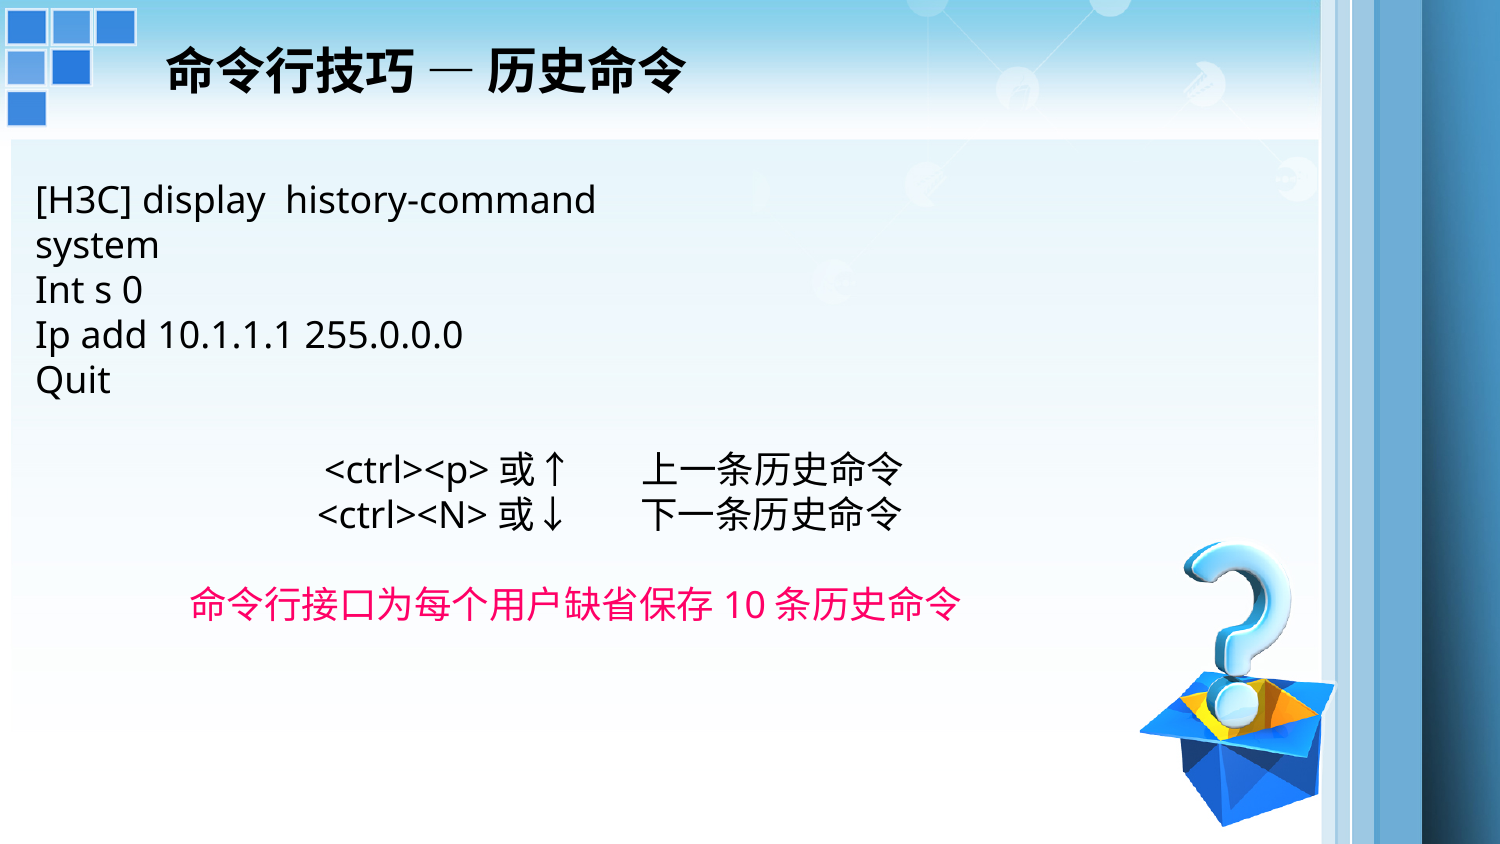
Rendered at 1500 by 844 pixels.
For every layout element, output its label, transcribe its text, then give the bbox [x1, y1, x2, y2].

picture [0, 0, 1500, 844]
text_box [H3C] display history-command system Int s 0 Ip add 10.1.1.1 255.0.0.0 Quit <ctrl><p>或↑ 上一条历史命令 <ctrl><N>或↓ 下一条历史命令 命令行接口为每个用户缺省保存10条历史命令 [35, 176, 1125, 797]
title 命令行技巧 — 历史命令 [150, 31, 950, 108]
